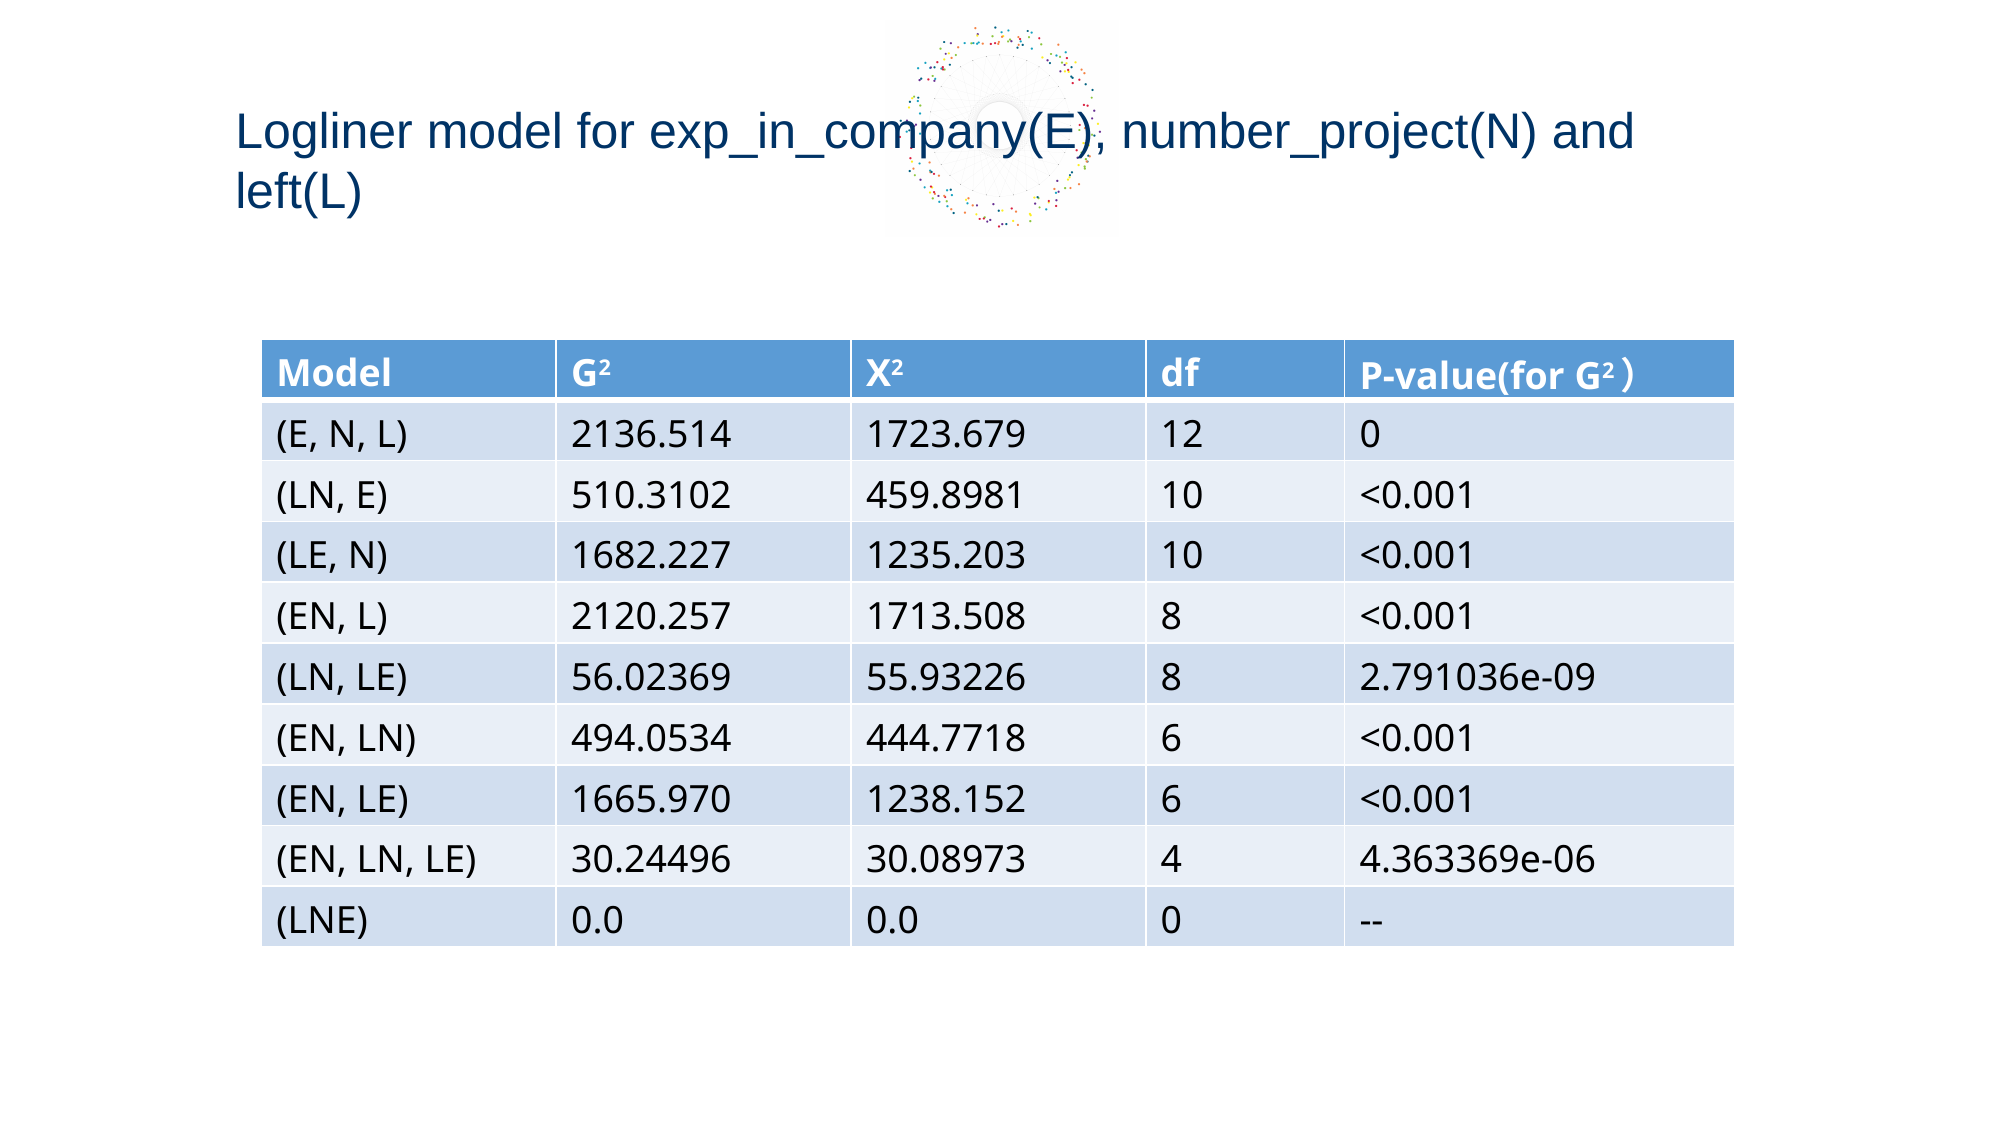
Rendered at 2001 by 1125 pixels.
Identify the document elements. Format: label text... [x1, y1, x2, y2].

table_cell <0.001 [1345, 583, 1734, 642]
table_cell 510.3102 [557, 461, 850, 521]
table_cell (EN, LN, LE) [262, 826, 555, 885]
table_cell (LNE) [262, 887, 555, 946]
table_header X2 [852, 340, 1145, 397]
table_cell 10 [1147, 461, 1344, 521]
table_cell 1665.970 [557, 766, 850, 825]
table_cell 1682.227 [557, 522, 850, 581]
table_cell 444.7718 [852, 705, 1145, 764]
table_cell 0.0 [852, 887, 1145, 946]
table_header P-value(for G2） [1345, 340, 1734, 397]
table_cell 1723.679 [852, 403, 1145, 460]
table_cell 0 [1147, 887, 1344, 946]
table_cell 8 [1147, 583, 1344, 642]
table_cell (LN, LE) [262, 644, 555, 703]
table_cell 494.0534 [557, 705, 850, 764]
table_header Model [262, 340, 555, 397]
table_cell (EN, LN) [262, 705, 555, 764]
table_cell <0.001 [1345, 766, 1734, 825]
table_cell 2136.514 [557, 403, 850, 460]
table_cell 30.24496 [557, 826, 850, 885]
table_cell 1238.152 [852, 766, 1145, 825]
table_cell (EN, L) [262, 583, 555, 642]
table_cell 6 [1147, 766, 1344, 825]
table_cell (LE, N) [262, 522, 555, 581]
table_cell 30.08973 [852, 826, 1145, 885]
table_cell (LN, E) [262, 461, 555, 521]
table_cell <0.001 [1345, 522, 1734, 581]
table_cell 459.8981 [852, 461, 1145, 521]
table_cell 2.791036e-09 [1345, 644, 1734, 703]
table_cell (EN, LE) [262, 766, 555, 825]
table_cell 1713.508 [852, 583, 1145, 642]
table_cell 12 [1147, 403, 1344, 460]
table_cell 4 [1147, 826, 1344, 885]
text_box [220, 20, 1781, 237]
table_cell 0 [1345, 403, 1734, 460]
table_cell 55.93226 [852, 644, 1145, 703]
table_cell 56.02369 [557, 644, 850, 703]
table_header df [1147, 340, 1344, 397]
table_cell 4.363369e-06 [1345, 826, 1734, 885]
table_cell 10 [1147, 522, 1344, 581]
table_cell 8 [1147, 644, 1344, 703]
table_cell 6 [1147, 705, 1344, 764]
table_cell (E, N, L) [262, 403, 555, 460]
table_cell 1235.203 [852, 522, 1145, 581]
table_header G2 [557, 340, 850, 397]
table_cell <0.001 [1345, 705, 1734, 764]
table_cell 2120.257 [557, 583, 850, 642]
table_cell -- [1345, 887, 1734, 946]
table_cell <0.001 [1345, 461, 1734, 521]
table_cell 0.0 [557, 887, 850, 946]
